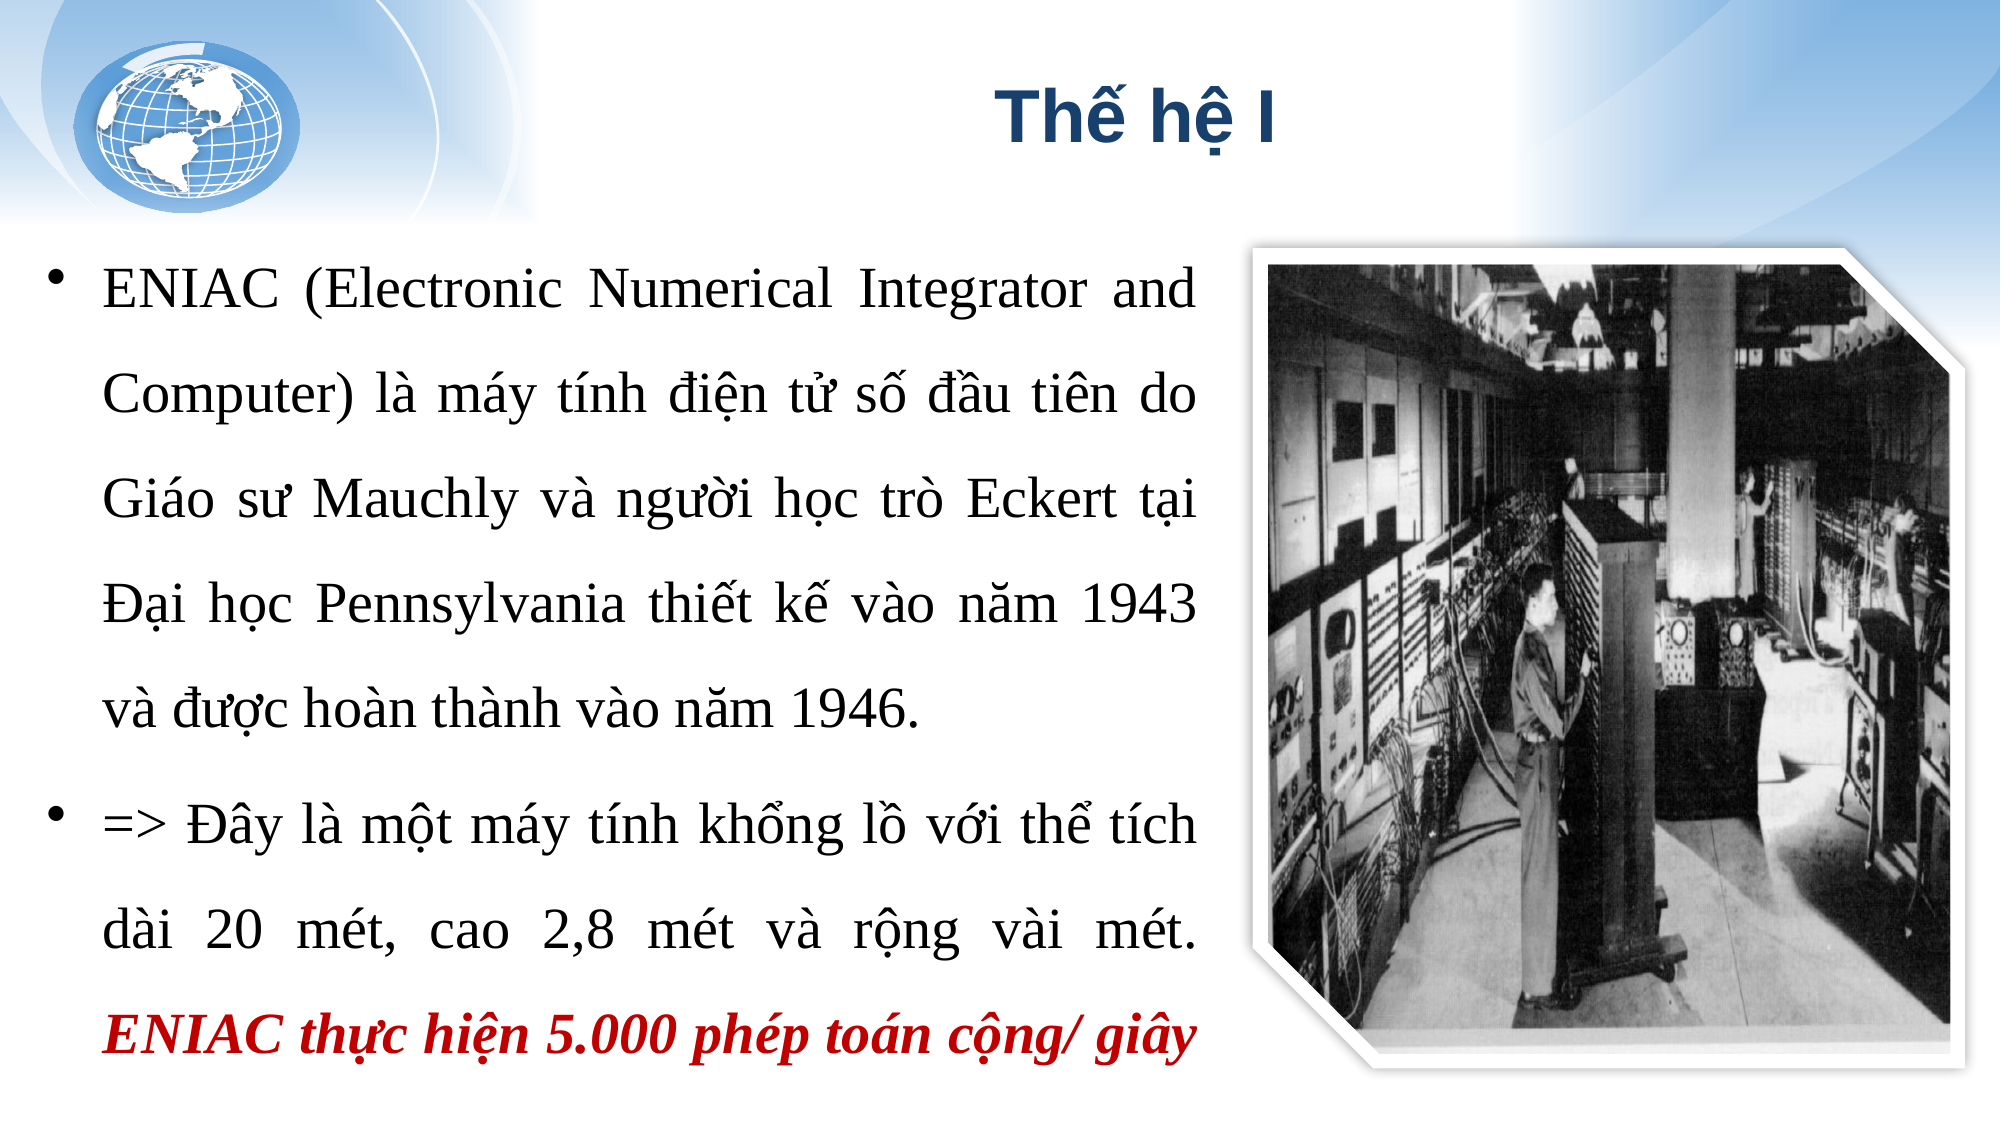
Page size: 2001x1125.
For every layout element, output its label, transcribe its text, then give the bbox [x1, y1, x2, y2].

title Thế hệ I [350, 19, 1922, 207]
picture [1259, 255, 1958, 1062]
list ENIAC (Electronic Numerical Integrator and Computer) là máy tính điện tử số đầu tiên do Giáo sư Mauchly và người học trò Eckert tại Đại học Pennsylvania thiết kế vào năm 1943 và được hoàn thành vào năm 1946. => Đây là một máy tính khổng lồ với thể tích dài 20 mét, cao 2,8 mét và rộng vài mét. ENIAC thực hiện 5.000 phép toán cộng/ giây [31, 206, 1213, 739]
